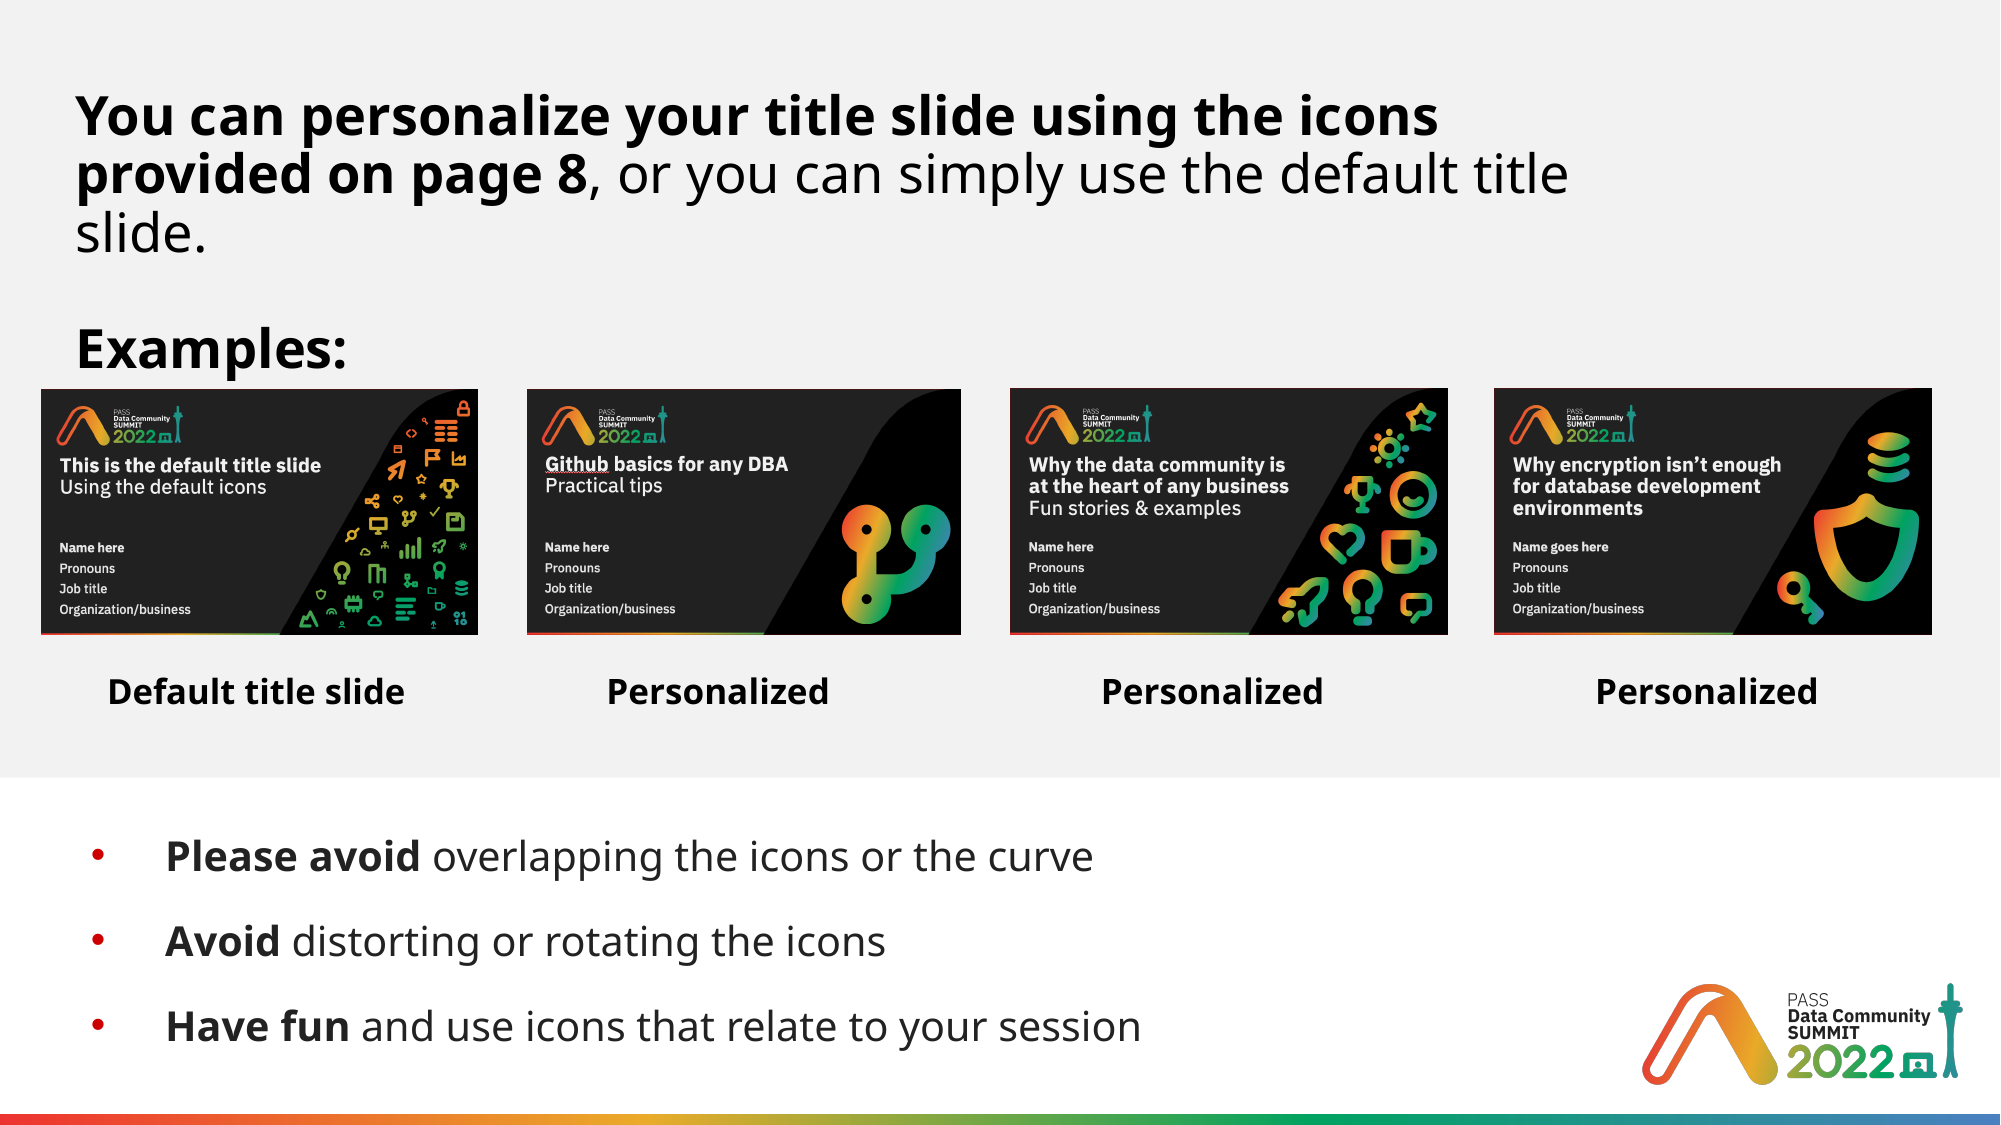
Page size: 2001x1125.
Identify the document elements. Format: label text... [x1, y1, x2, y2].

picture [41, 389, 478, 635]
text_box Personalized [1526, 667, 1888, 721]
title You can personalize your title slide using the icons provided on page 8, or you can simply use the default title slide. Examples: [60, 80, 1665, 299]
picture [1010, 388, 1448, 635]
text_box Personalized [538, 667, 899, 721]
picture [527, 389, 961, 635]
text_box Default title slide [75, 667, 437, 721]
text_box Please avoid overlapping the icons or the curve Avoid distorting or rotating the icons Have fun and use icons that relate to your session [75, 807, 1162, 1080]
text_box [0, 0, 2000, 779]
picture [0, 1114, 2000, 1125]
picture [1494, 388, 1932, 635]
text_box [0, 1011, 394, 1109]
text_box Personalized [1032, 667, 1393, 721]
picture [1642, 983, 1963, 1085]
